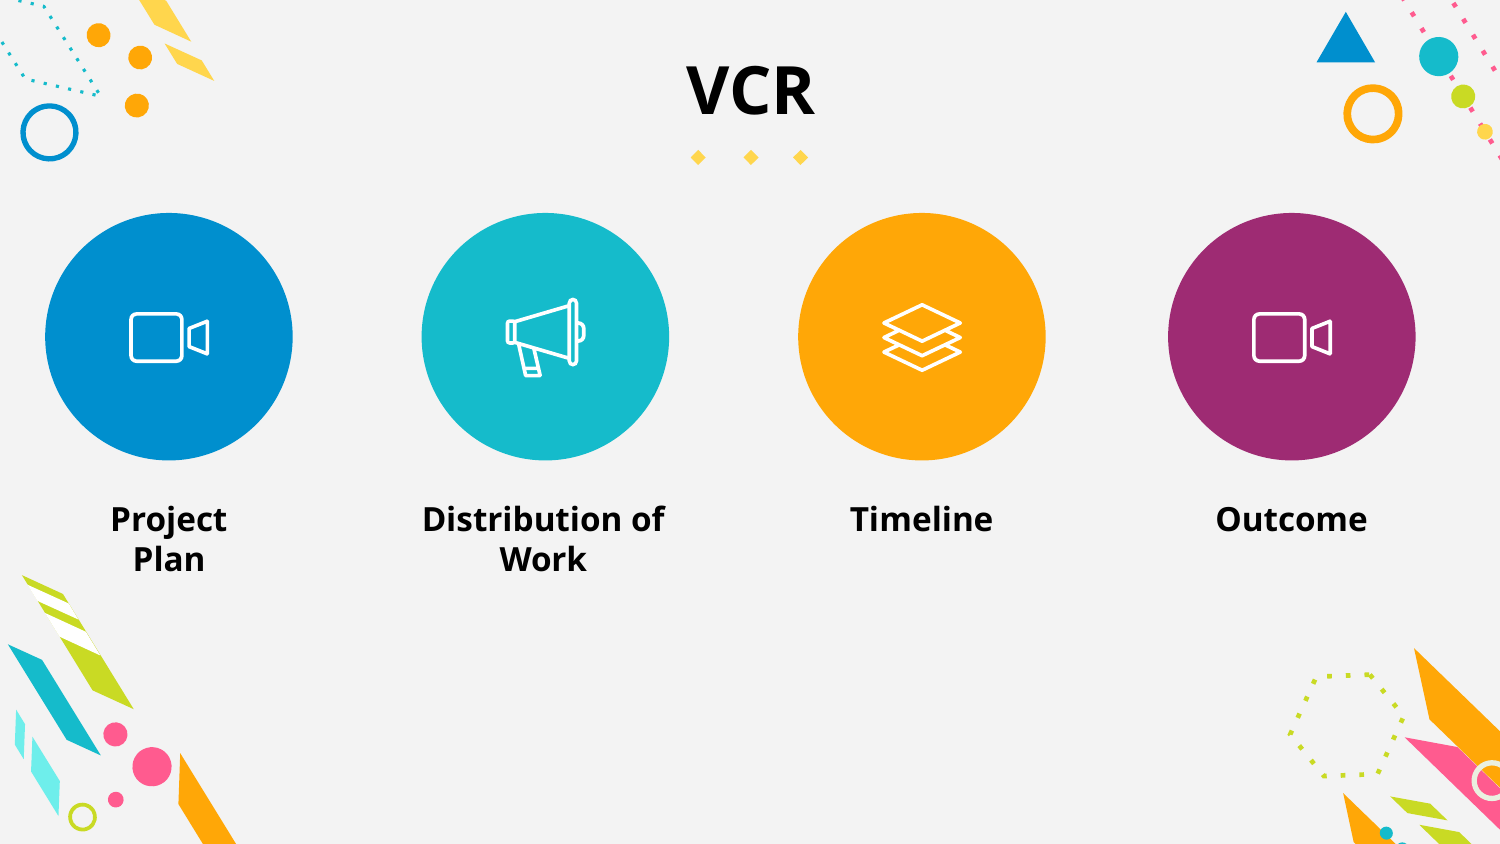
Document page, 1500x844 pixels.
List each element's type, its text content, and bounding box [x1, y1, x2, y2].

text_box VCR [380, 40, 1122, 137]
text_box [798, 212, 1046, 461]
text_box [882, 303, 963, 373]
text_box [1252, 312, 1307, 364]
text_box Timeline [807, 490, 1037, 547]
text_box [45, 212, 293, 461]
text_box [793, 149, 809, 166]
text_box [690, 149, 706, 166]
text_box [421, 212, 670, 461]
text_box [129, 312, 184, 364]
text_box [187, 319, 210, 356]
text_box Distribution of Work [378, 490, 709, 547]
text_box Outcome [1179, 490, 1405, 547]
text_box [1168, 212, 1416, 461]
text_box [1310, 319, 1333, 356]
text_box [743, 149, 759, 166]
text_box [505, 297, 586, 378]
text_box Project Plan [56, 490, 282, 547]
